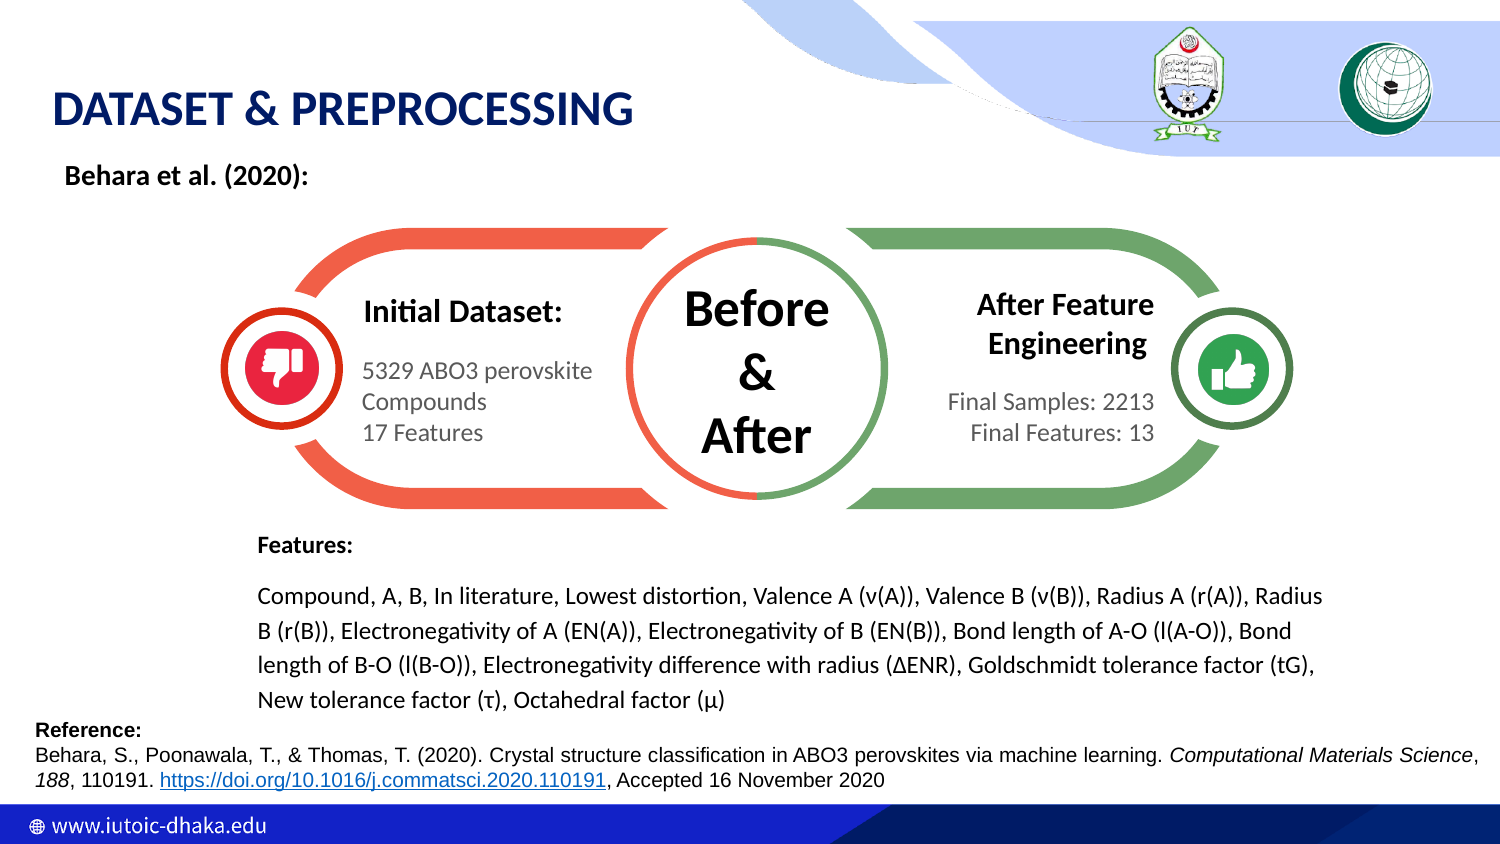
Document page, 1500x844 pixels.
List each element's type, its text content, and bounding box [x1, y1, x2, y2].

text_box [882, 439, 1220, 509]
picture [0, 0, 1500, 844]
text_box Features: Compound, A, B, In literature, Lowest distortion, Valence A (ν(A)), Valence B (ν(B)), Radius A (r(A)), Radius B (r(B)), Electronegativity of A (EN(A)), Electronegativity of B (EN(B)), Bond length of A-O (l(A-O)), Bond length of B-O (l(B-O)), Electronegativity difference with radius (ΔENR), Goldschmidt tolerance factor (tG), New tolerance factor (τ), Octahedral factor (μ) [167, 509, 1347, 702]
text_box [845, 227, 1220, 298]
text_box Reference: Behara, S., Poonawala, T., & Thomas, T. (2020). Crystal structure classification in ABO3 perovskites via machine learning. Computational Materials Science, 188, 110191. https://doi.org/10.1016/j.commatsci.2020.110191, Accepted 16 November 2020 [20, 702, 1494, 844]
text_box [294, 439, 631, 509]
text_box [625, 237, 889, 501]
text_box [1170, 307, 1294, 430]
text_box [361, 284, 608, 453]
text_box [931, 276, 1155, 453]
text_box [220, 307, 343, 430]
text_box DATASET & PREPROCESSING [23, 60, 664, 151]
text_box [294, 227, 669, 298]
text_box Behara et al. (2020): [49, 135, 351, 206]
picture [658, 501, 855, 509]
